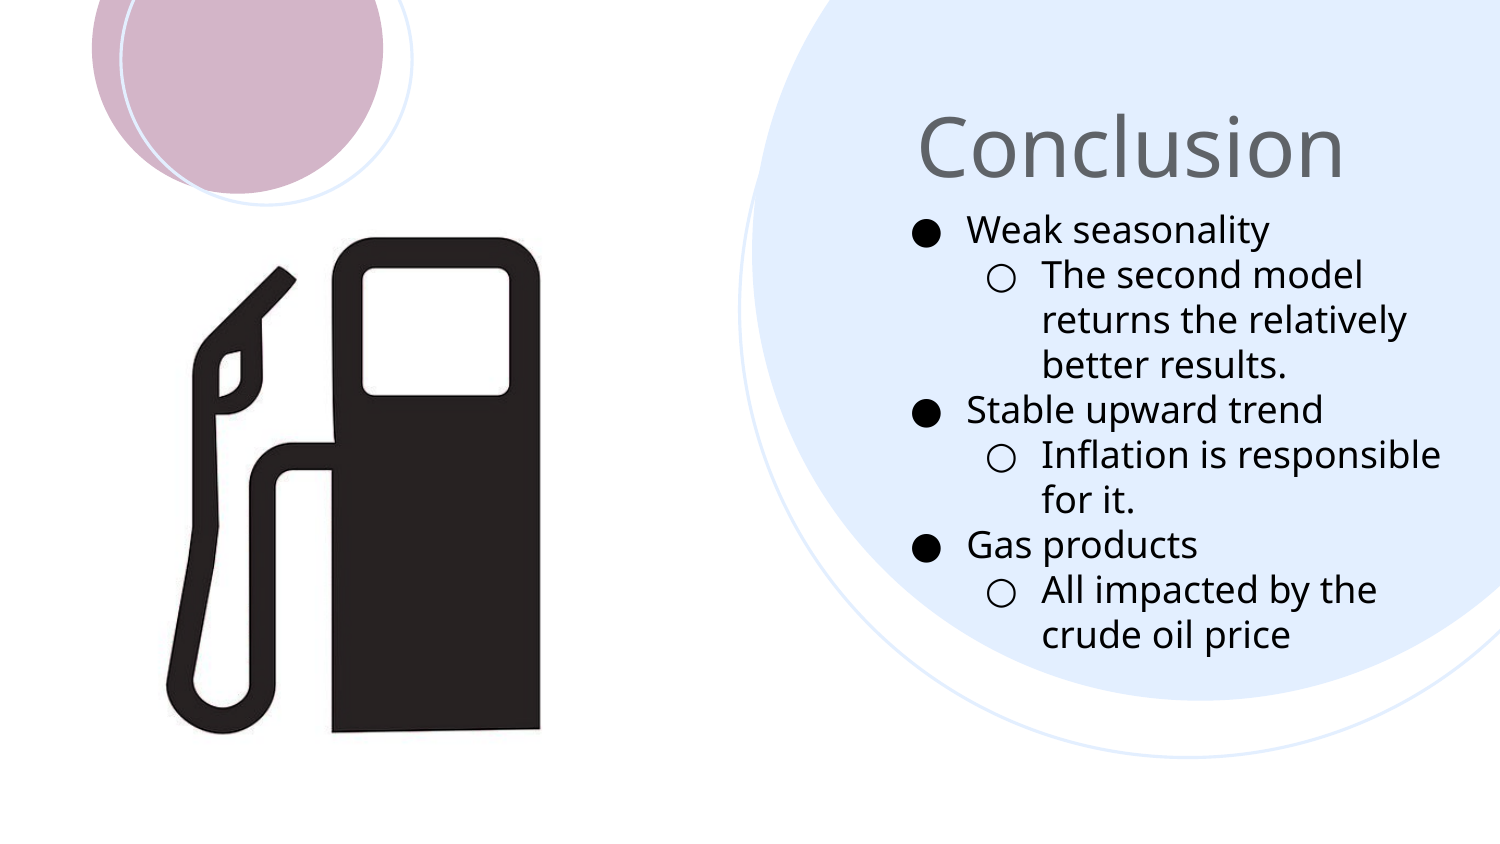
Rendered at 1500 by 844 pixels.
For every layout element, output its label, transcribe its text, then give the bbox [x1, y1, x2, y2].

picture [116, 214, 619, 763]
text_box Conclusion [886, 79, 1379, 192]
text_box Weak seasonality The second model returns the relatively better results. Stable upward trend Inflation is responsible for it. Gas products All impacted by the crude oil price [876, 146, 1471, 631]
